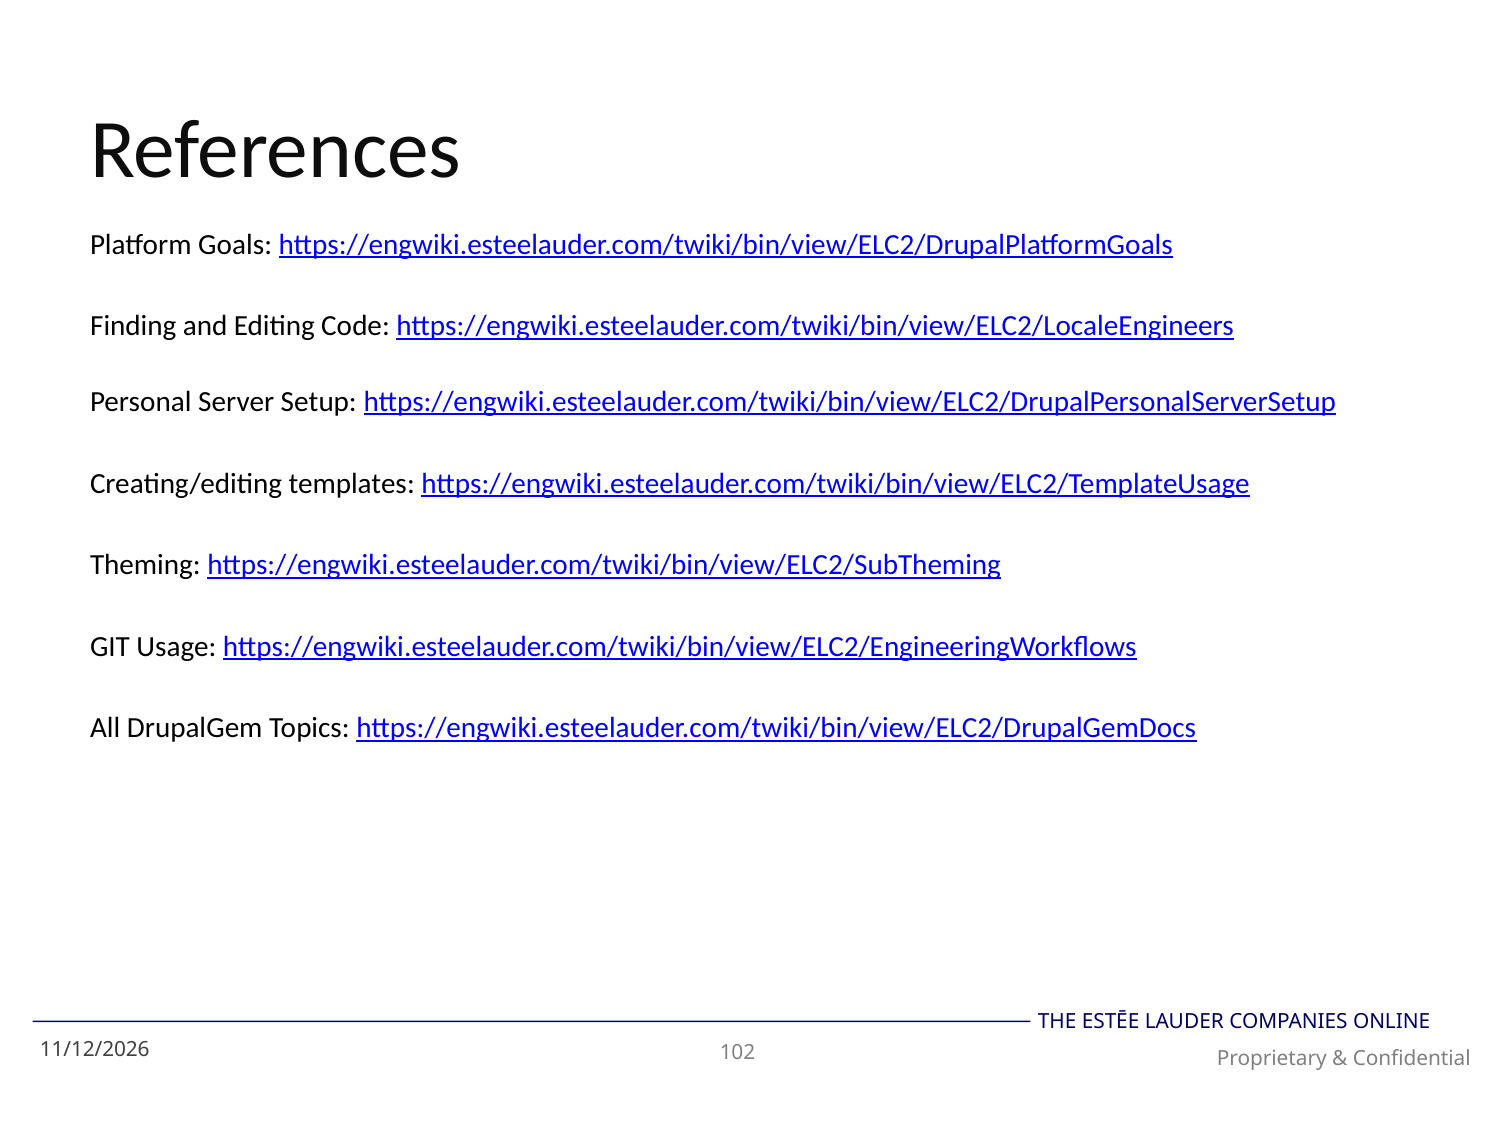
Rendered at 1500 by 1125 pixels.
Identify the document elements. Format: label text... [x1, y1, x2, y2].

title References [75, 75, 1325, 213]
list Platform Goals: https://engwiki.esteelauder.com/twiki/bin/view/ELC2/DrupalPlatformGoals Finding and Editing Code: https://engwiki.esteelauder.com/twiki/bin/view/ELC2/LocaleEngineers Personal Server Setup: https://engwiki.esteelauder.com/twiki/bin/view/ELC2/DrupalPersonalServerSetup Creating/editing templates: https://engwiki.esteelauder.com/twiki/bin/view/ELC2/TemplateUsage Theming: https://engwiki.esteelauder.com/twiki/bin/view/ELC2/SubTheming GIT Usage: https://engwiki.esteelauder.com/twiki/bin/view/ELC2/EngineeringWorkflows All DrupalGem Topics: https://engwiki.esteelauder.com/twiki/bin/view/ELC2/DrupalGemDocs [75, 217, 1425, 960]
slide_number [24, 1020, 338, 1081]
